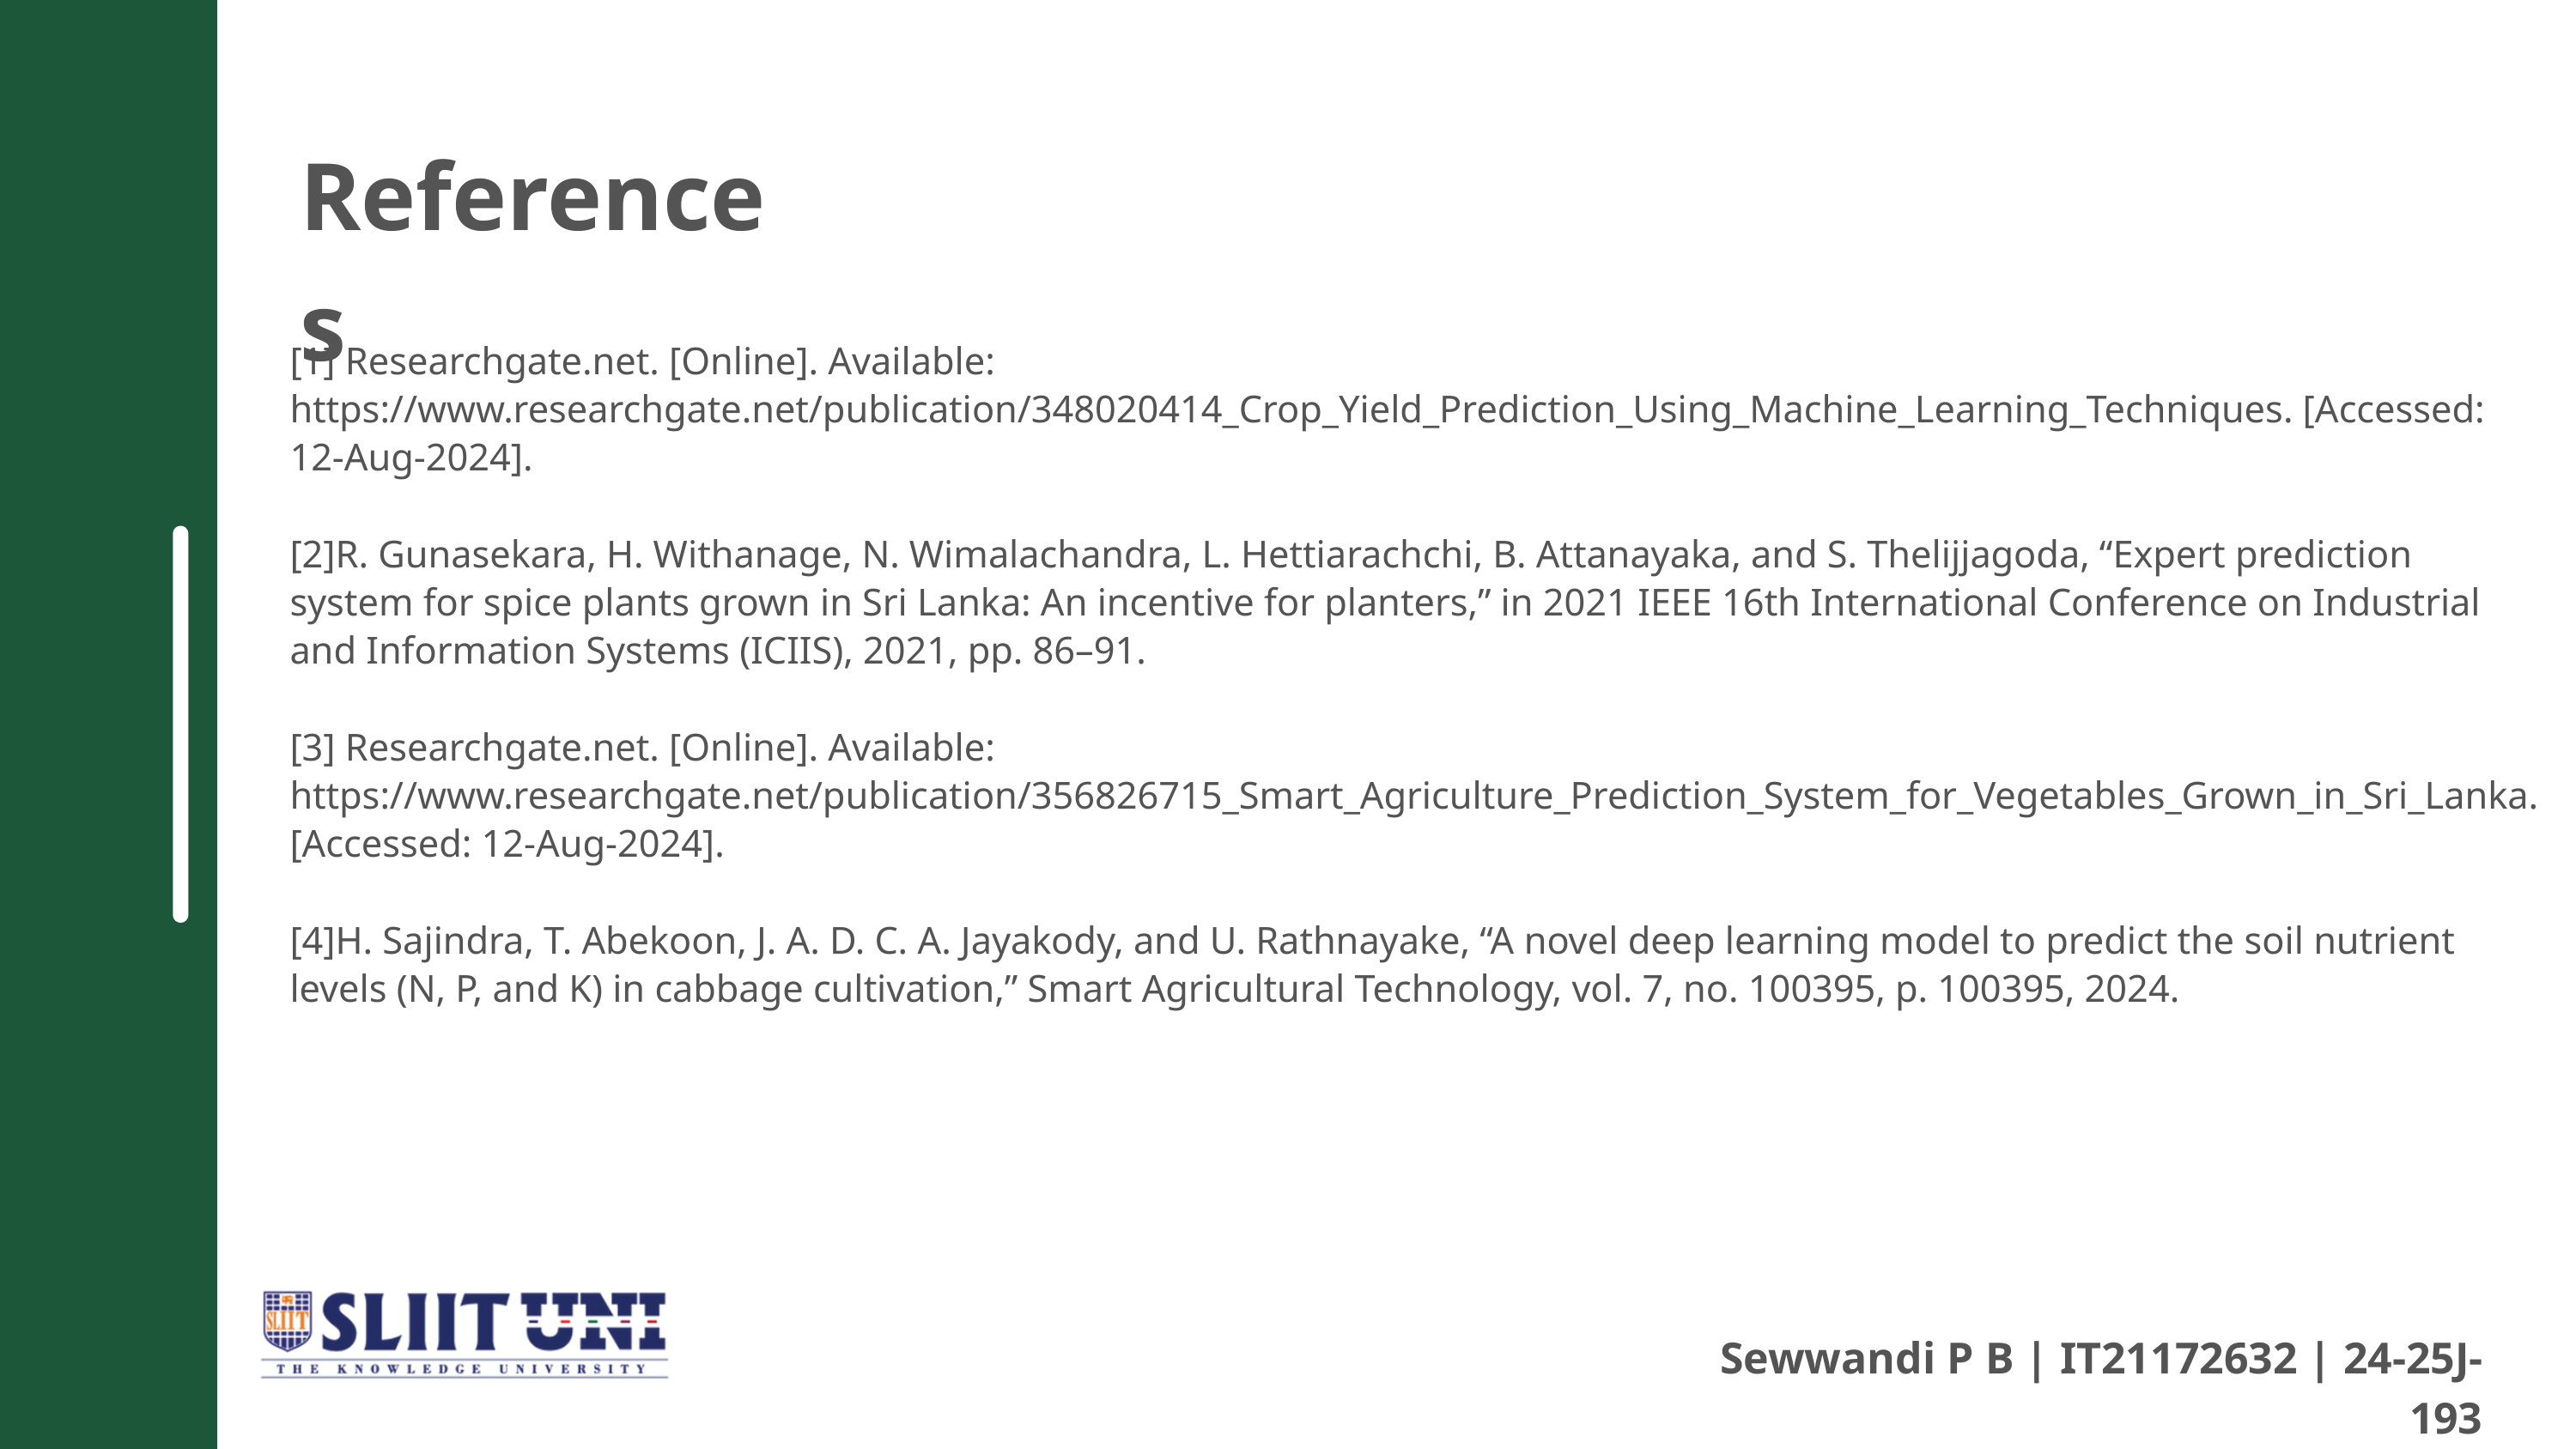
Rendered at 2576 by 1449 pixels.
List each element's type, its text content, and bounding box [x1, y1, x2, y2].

text_box [1] Researchgate.net. [Online]. Available: https://www.researchgate.net/publication/348020414_Crop_Yield_Prediction_Using_Machine_Learning_Techniques. [Accessed: 12-Aug-2024]. [2]R. Gunasekara, H. Withanage, N. Wimalachandra, L. Hettiarachchi, B. Attanayaka, and S. Thelijjagoda, “Expert prediction system for spice plants grown in Sri Lanka: An incentive for planters,” in 2021 IEEE 16th International Conference on Industrial and Information Systems (ICIIS), 2021, pp. 86–91. [3] Researchgate.net. [Online]. Available: https://www.researchgate.net/publication/356826715_Smart_Agriculture_Prediction_System_for_Vegetables_Grown_in_Sri_Lanka. [Accessed: 12-Aug-2024]. [4]H. Sajindra, T. Abekoon, J. A. D. C. A. Jayakody, and U. Rathnayake, “A novel deep learning model to predict the soil nutrient levels (N, P, and K) in cabbage cultivation,” Smart Agricultural Technology, vol. 7, no. 100395, p. 100395, 2024. [289, 333, 2544, 1180]
text_box Sewwandi P B | IT21172632 | 24-25J-193 [1714, 1322, 2483, 1443]
text_box References [300, 119, 799, 333]
text_box [246, 1275, 682, 1393]
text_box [0, 0, 218, 1449]
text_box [173, 525, 189, 924]
